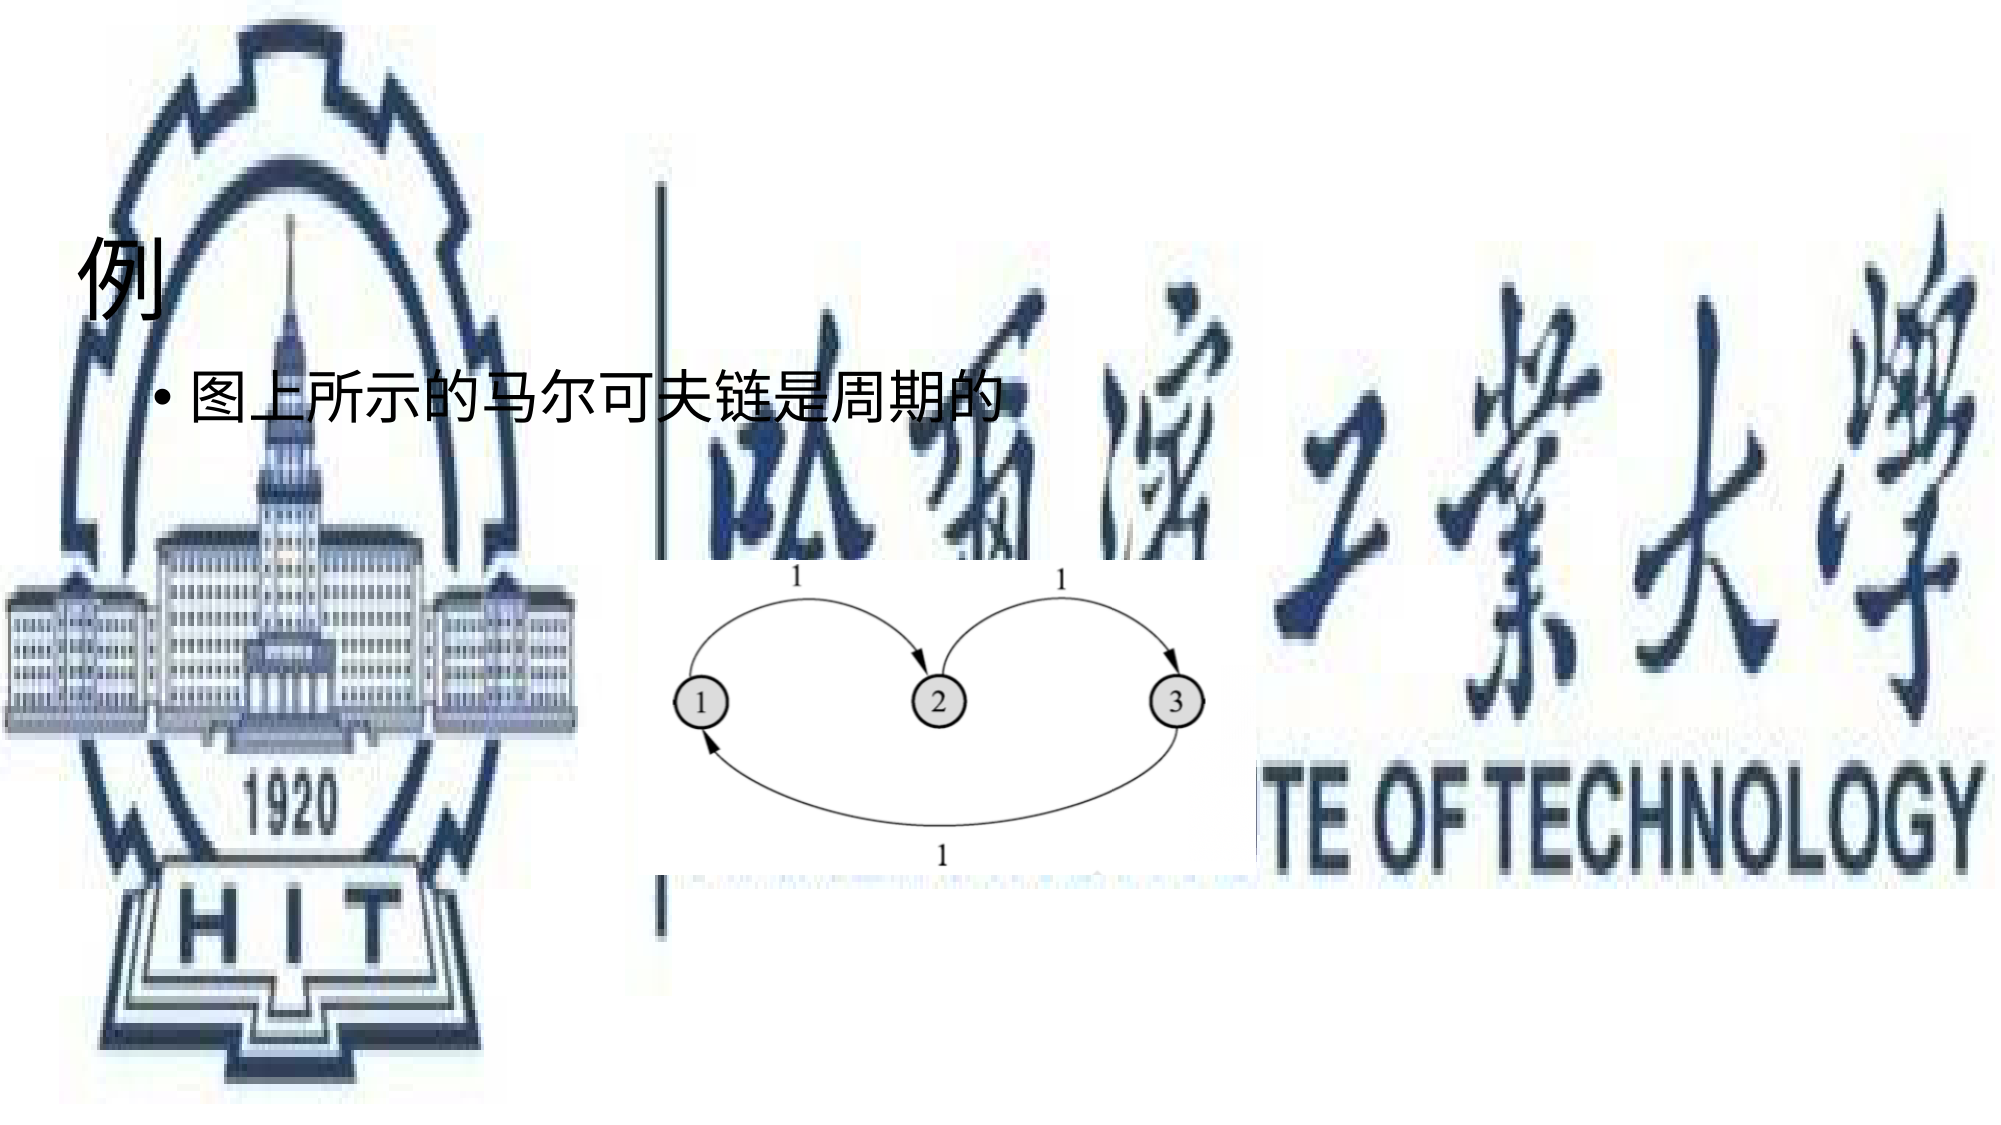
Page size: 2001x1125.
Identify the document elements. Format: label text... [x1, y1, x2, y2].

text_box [638, 560, 1256, 875]
picture [0, 0, 2001, 1125]
title 例 [61, 175, 1787, 393]
list 图上所示的马尔可夫链是周期的 [137, 360, 1863, 1075]
